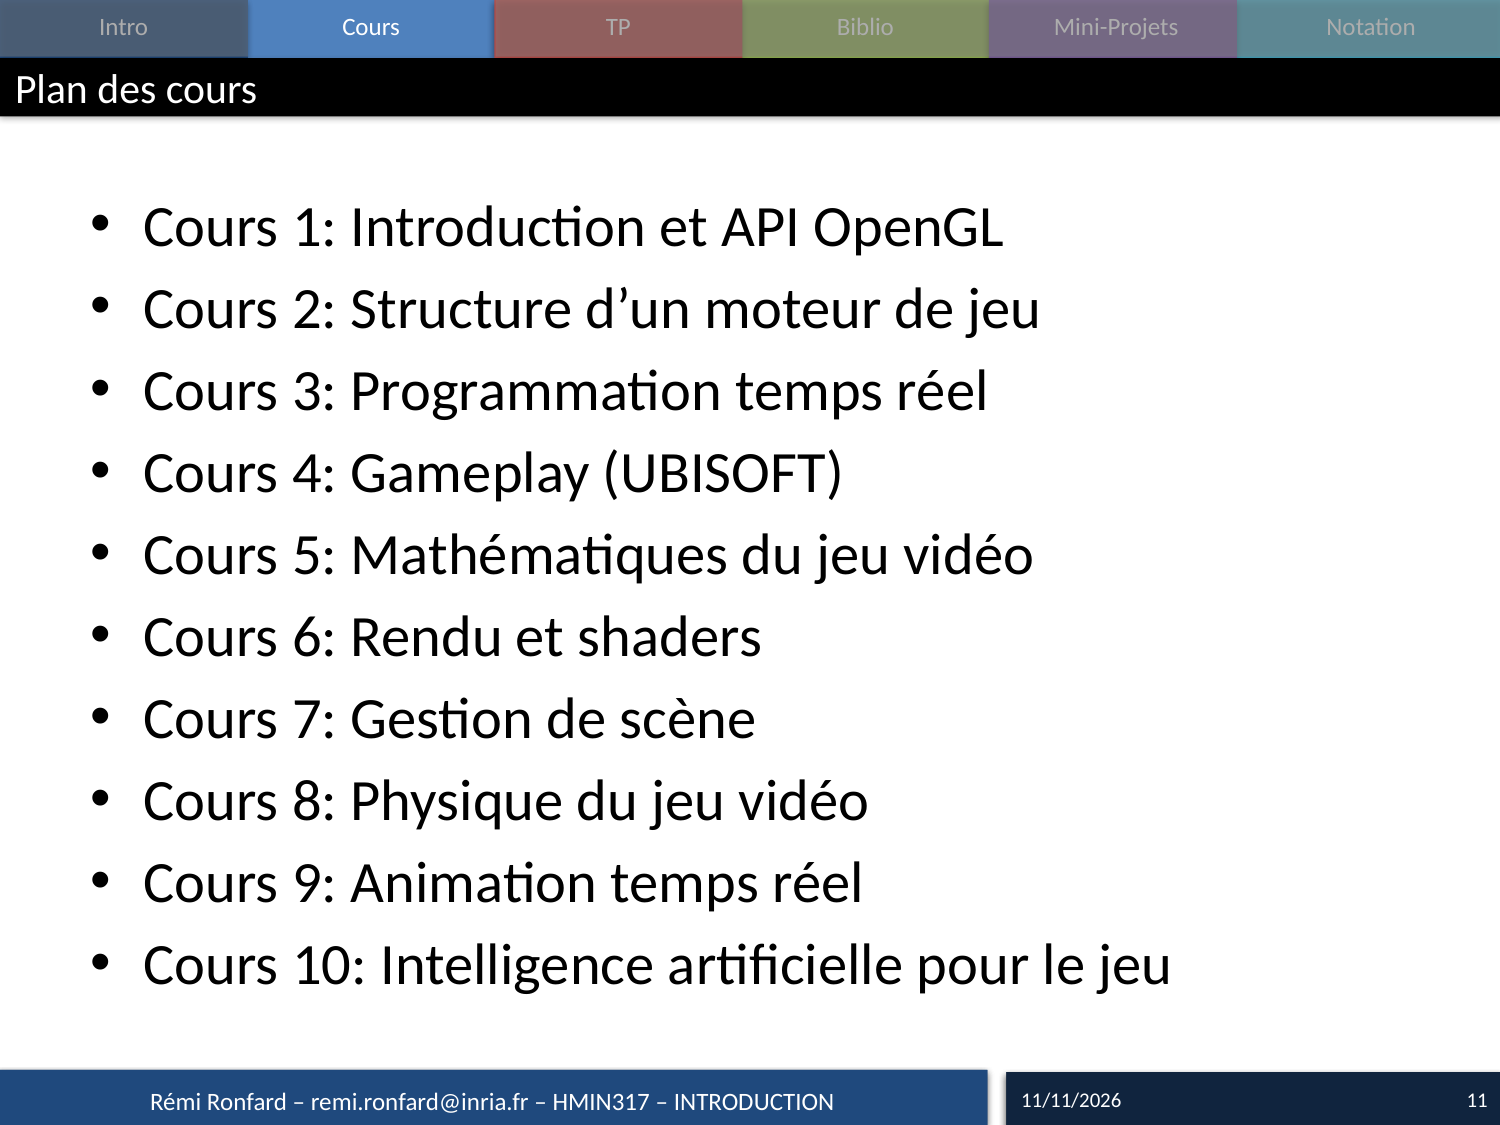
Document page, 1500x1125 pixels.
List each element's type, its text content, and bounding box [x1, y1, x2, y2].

footer Rémi Ronfard – remi.ronfard@inria.fr – HMIN317 – INTRODUCTION [0, 1072, 988, 1125]
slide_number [1006, 1070, 1153, 1125]
list Cours 1: Introduction et API OpenGL Cours 2: Structure d’un moteur de jeu Cours 3: Programmation temps réel Cours 4: Gameplay (UBISOFT) Cours 5: Mathématiques du jeu vidéo Cours 6: Rendu et shaders Cours 7: Gestion de scène Cours 8: Physique du jeu vidéo Cours 9: Animation temps réel Cours 10: Intelligence artificielle pour le jeu [75, 179, 1416, 1005]
title Plan des cours [0, 58, 1500, 117]
slide_number 11 [1153, 1071, 1500, 1125]
